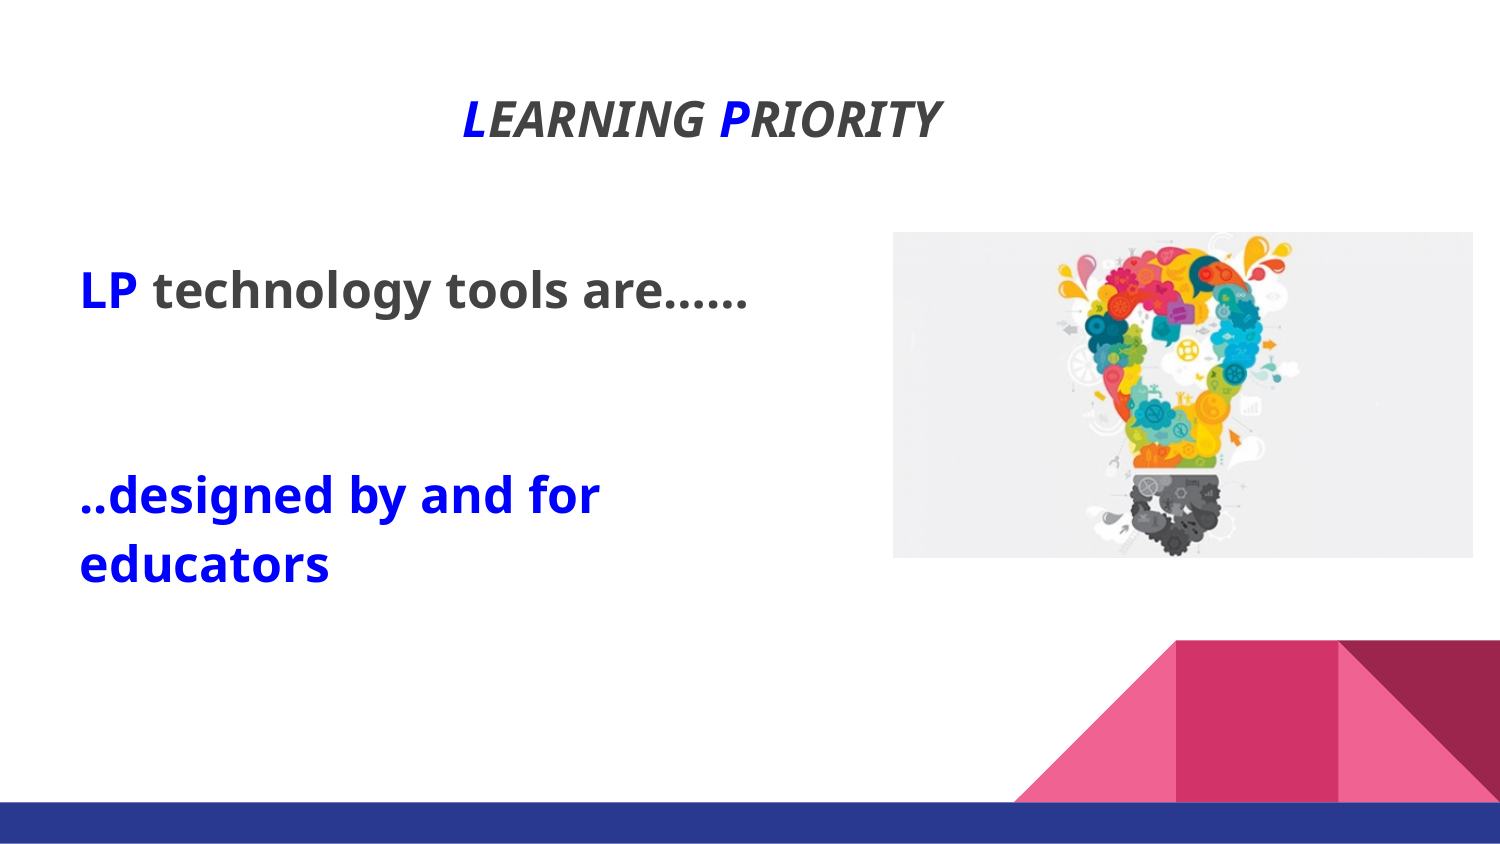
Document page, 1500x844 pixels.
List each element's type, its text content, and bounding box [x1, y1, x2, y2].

title LEARNING PRIORITY [191, 72, 1251, 167]
list LP technology tools are…… ..designed by and for educators [64, 234, 871, 556]
picture [893, 232, 1473, 559]
